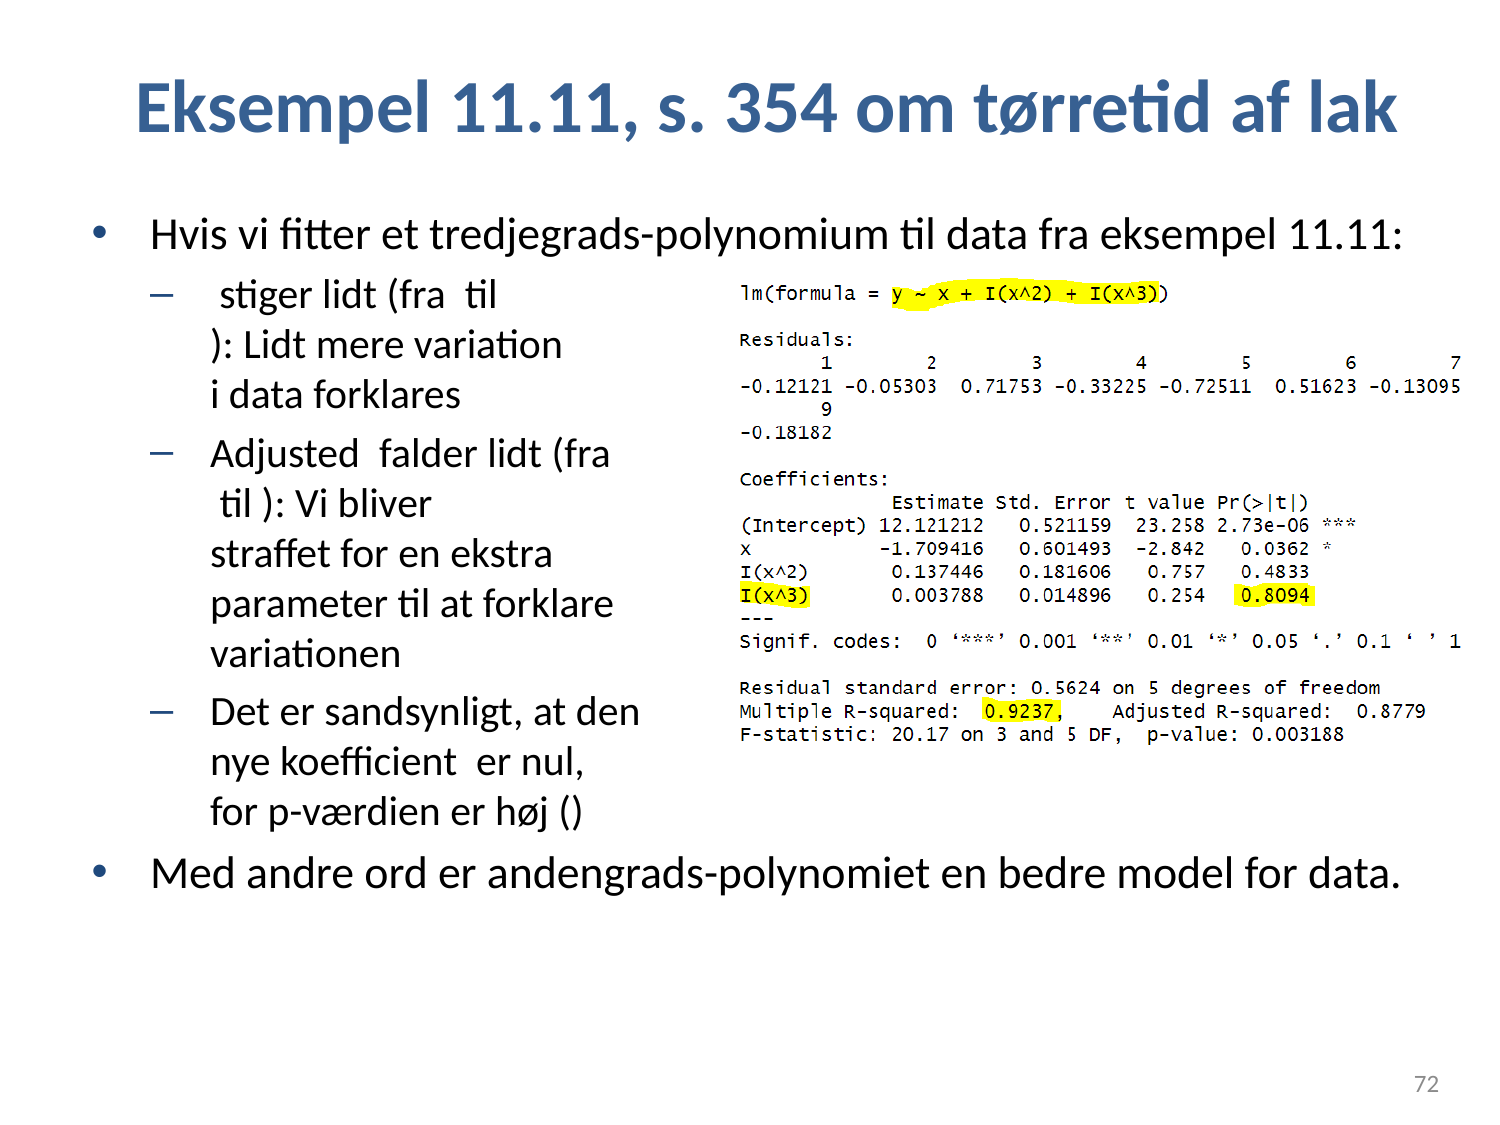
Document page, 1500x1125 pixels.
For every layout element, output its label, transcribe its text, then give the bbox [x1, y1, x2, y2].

slide_number 72 [1104, 1058, 1455, 1107]
title Eksempel 11.11, s. 354 om tørretid af lak [76, 45, 1459, 161]
picture [731, 278, 1471, 752]
